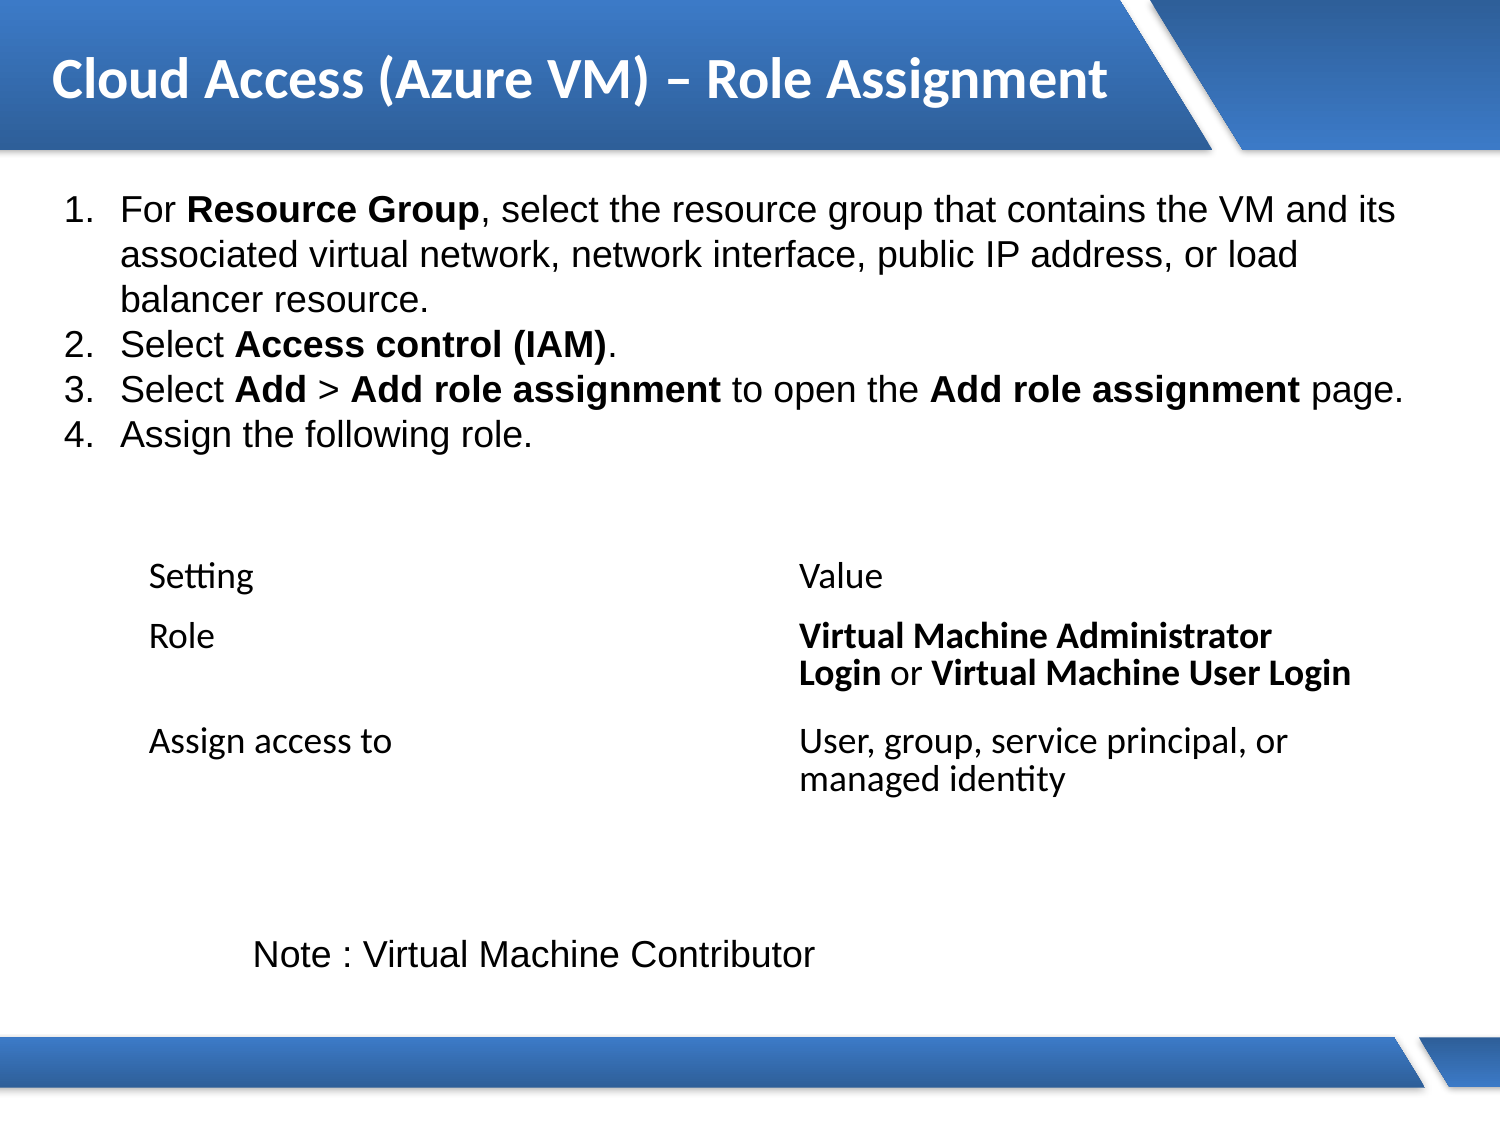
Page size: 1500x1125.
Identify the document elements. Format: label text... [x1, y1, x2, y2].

text_box Note : Virtual Machine Contributor [237, 922, 1145, 983]
table_cell User, group, service principal, or managed identity [784, 718, 1435, 823]
title Cloud Access (Azure VM) – Role Assignment [37, 0, 1500, 151]
table_cell Role [134, 612, 784, 718]
text_box For Resource Group, select the resource group that contains the VM and its associated virtual network, network interface, public IP address, or load balancer resource. Select Access control (IAM). Select Add > Add role assignment to open the Add role assignment page. Assign the following role. [48, 177, 1455, 463]
table_cell Virtual Machine Administrator Login or Virtual Machine User Login [784, 612, 1435, 718]
table_cell Assign access to [134, 718, 784, 823]
table_header Setting [134, 552, 784, 612]
table_header Value [784, 552, 1435, 612]
